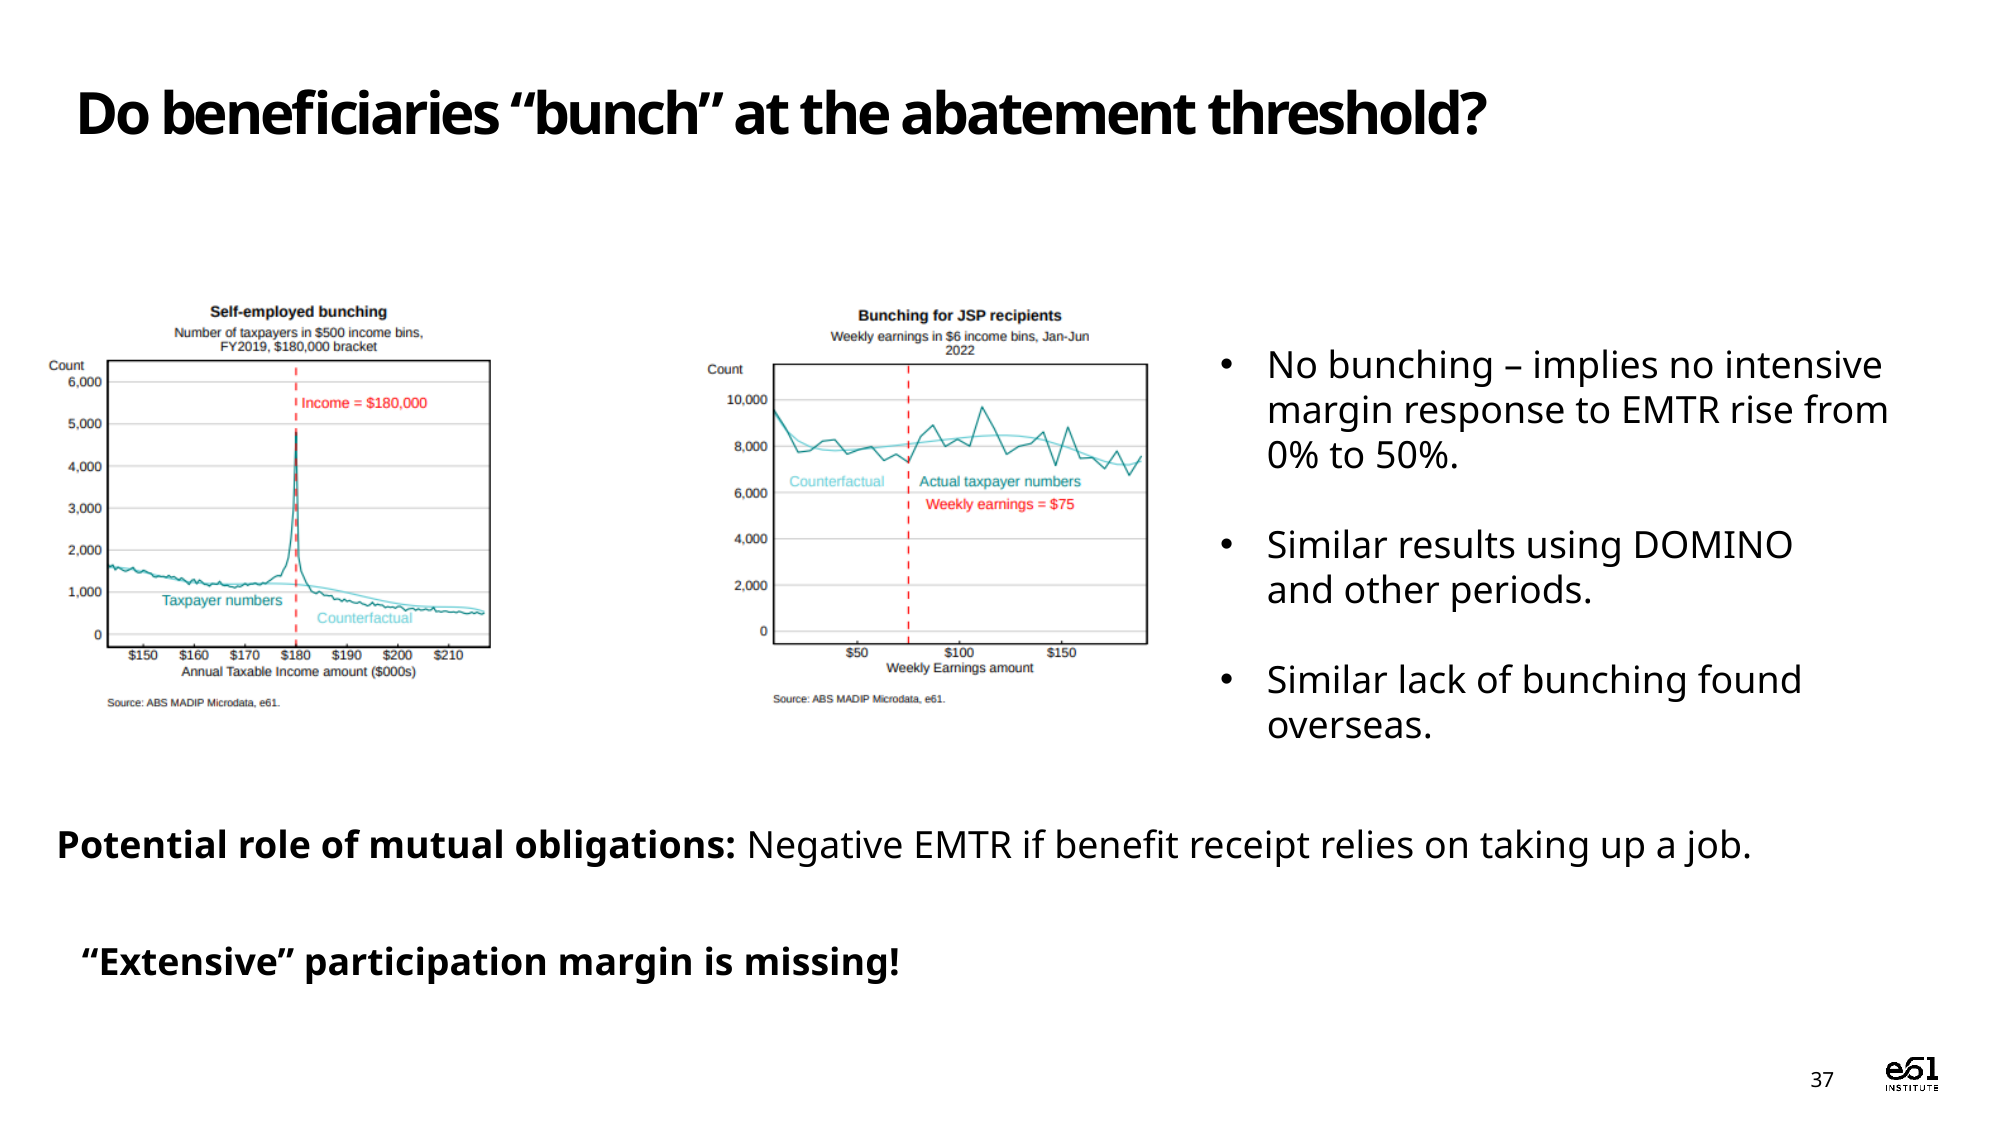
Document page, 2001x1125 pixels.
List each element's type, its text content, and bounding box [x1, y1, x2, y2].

picture [27, 278, 1166, 728]
text_box Potential role of mutual obligations: Negative EMTR if benefit receipt relies on taking up a job. [41, 813, 1768, 874]
title Do beneficiaries “bunch” at the abatement threshold? [60, 82, 1941, 198]
slide_number 37 [1795, 1050, 1888, 1095]
text_box No bunching – implies no intensive margin response to EMTR rise from 0% to 50%. Similar results using DOMINO and other periods. Similar lack of bunching found overseas. [1205, 334, 1958, 754]
text_box “Extensive” participation margin is missing! [67, 930, 916, 990]
picture [1883, 1048, 1941, 1096]
